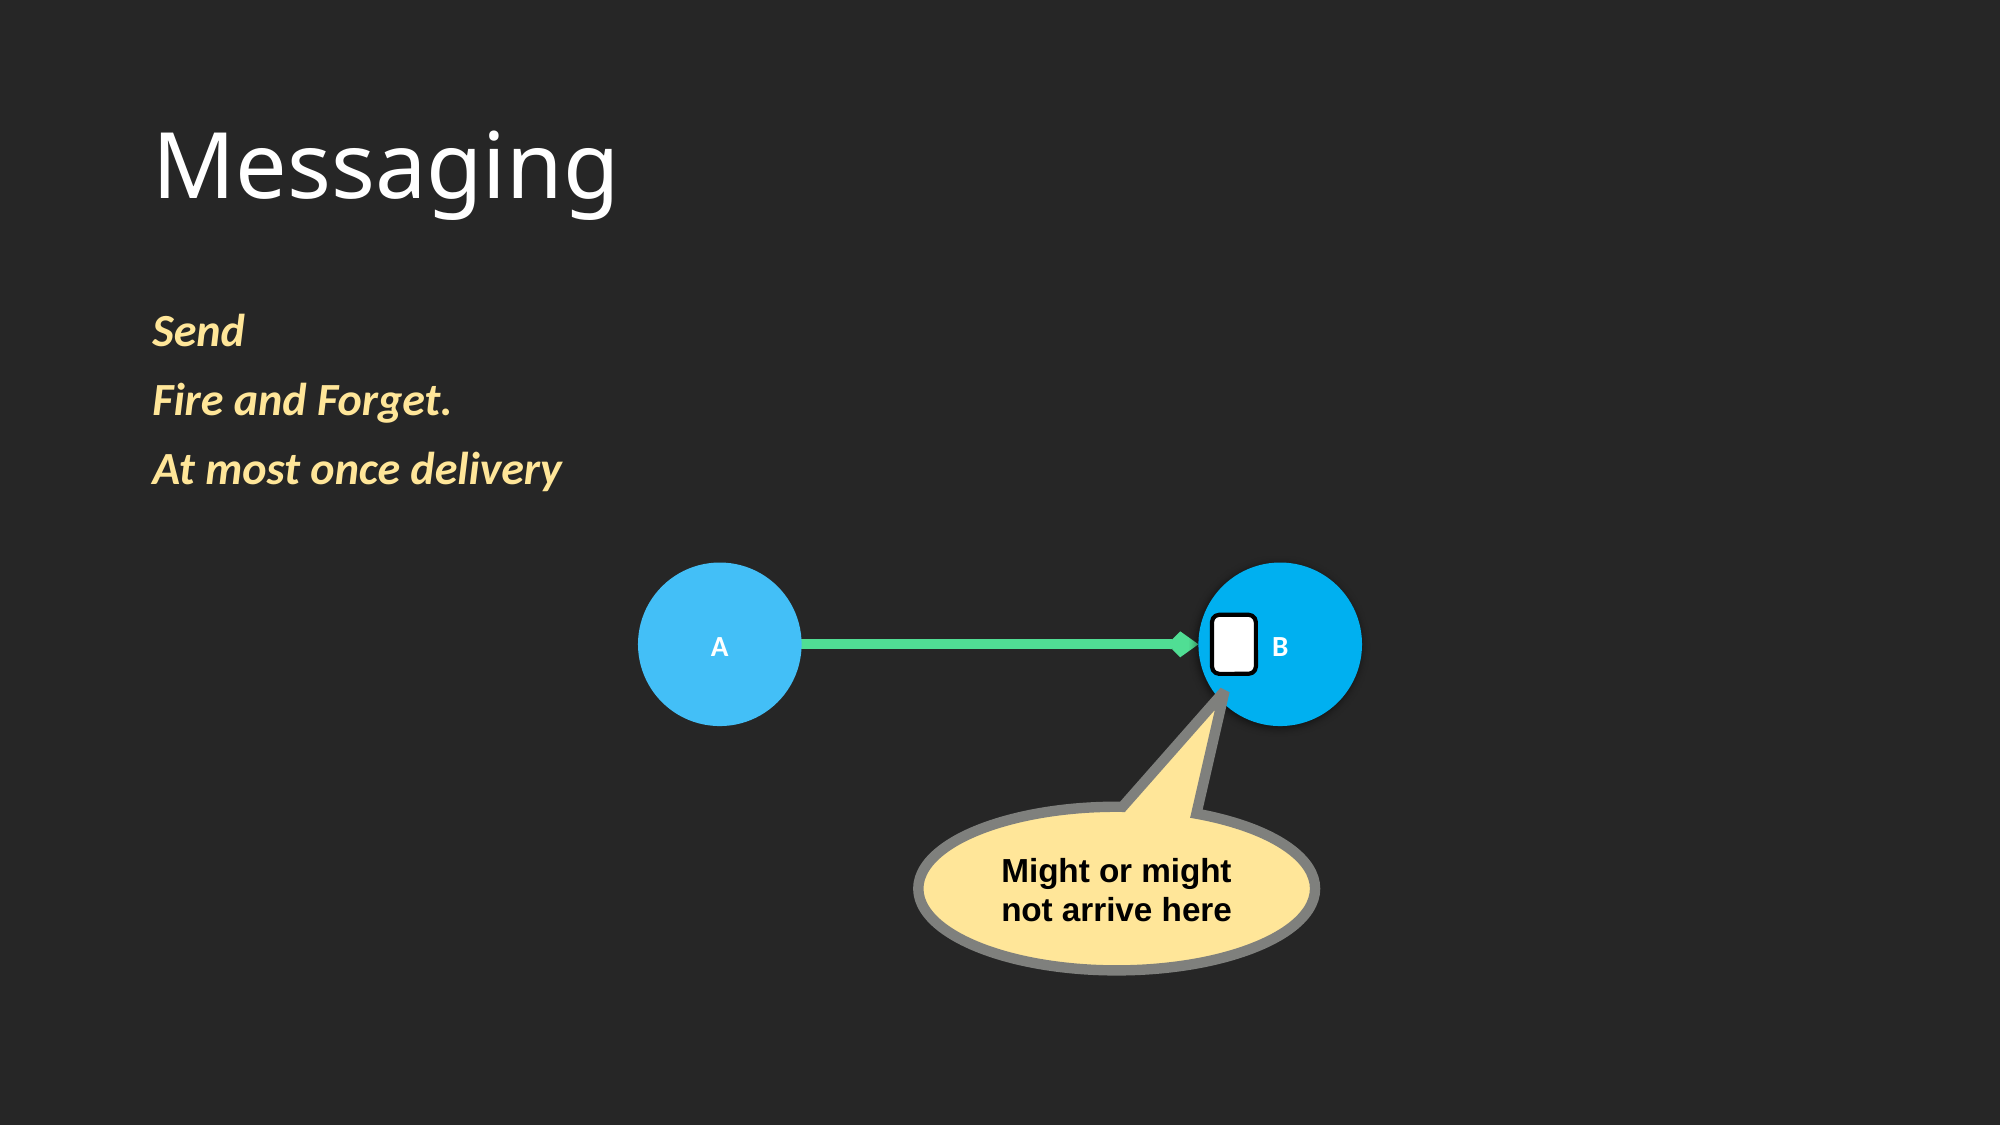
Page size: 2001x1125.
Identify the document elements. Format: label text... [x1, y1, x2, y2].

list Send Fire and Forget. At most once delivery [137, 299, 1863, 503]
text_box Might or might not arrive here [917, 727, 1317, 972]
title Messaging [137, 59, 1863, 278]
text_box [637, 562, 1363, 727]
